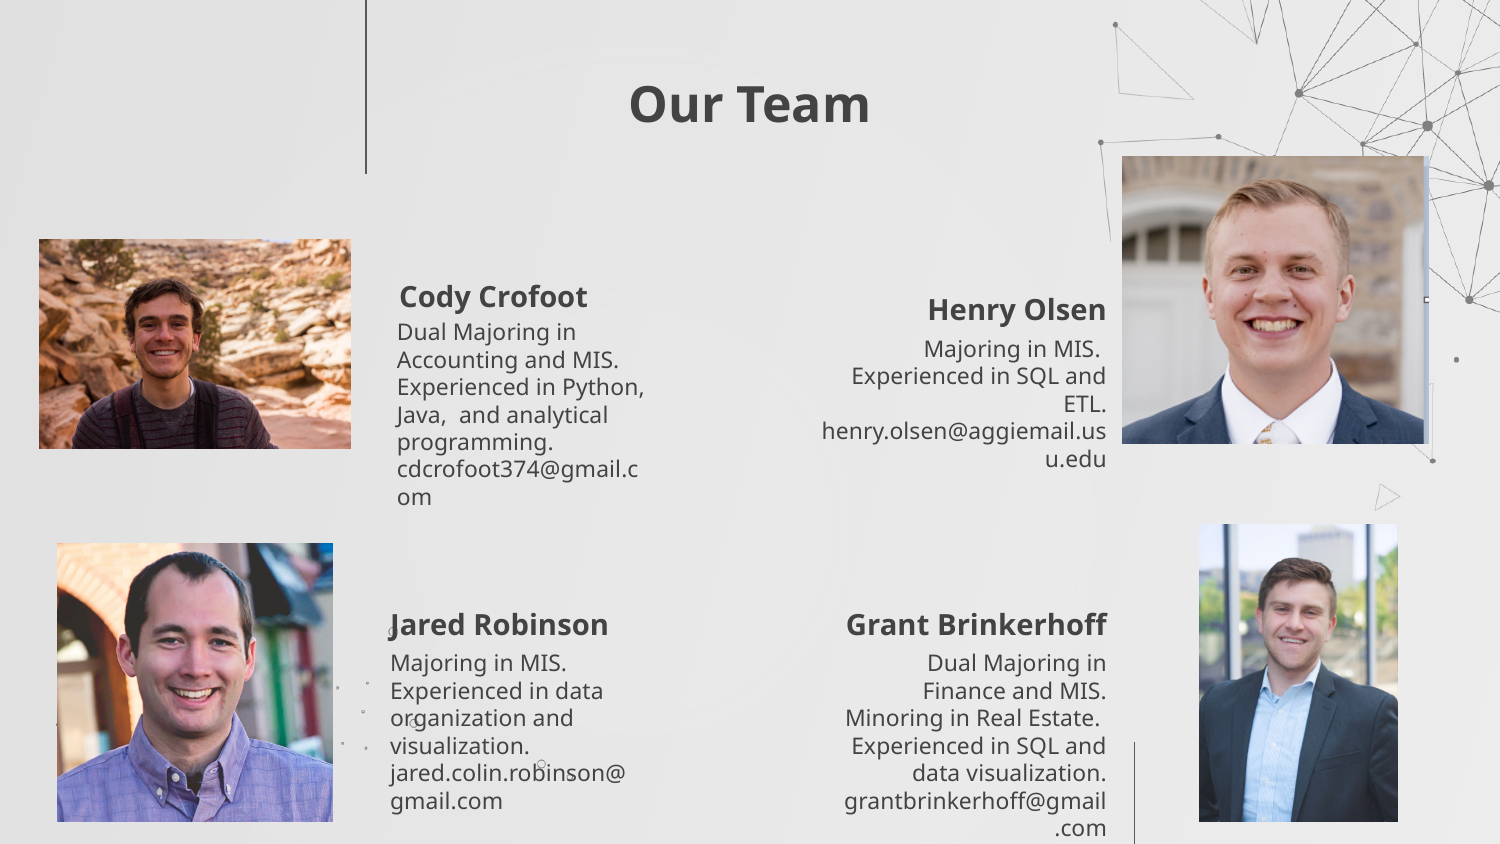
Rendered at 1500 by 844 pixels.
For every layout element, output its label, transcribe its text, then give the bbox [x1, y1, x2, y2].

subtitle Majoring in MIS. Experienced in data organization and visualization. jared.colin.robinson@gmail.com [374, 634, 656, 799]
title Grant Brinkerhoff [827, 585, 1123, 634]
title Our Team [322, 57, 1178, 214]
title Henry Olsen [827, 271, 1116, 319]
title Cody Crofoot [384, 258, 679, 329]
title Jared Robinson [374, 585, 670, 656]
subtitle Dual Majoring in Accounting and MIS. Experienced in Python, Java, and analytical programming. cdcrofoot374@gmail.com [381, 302, 663, 468]
subtitle Dual Majoring in Finance and MIS. Minoring in Real Estate. Experienced in SQL and data visualization. grantbrinkerhoff@gmail.com [827, 634, 1123, 799]
subtitle Majoring in MIS. Experienced in SQL and ETL. henry.olsen@aggiemail.usu.edu [796, 319, 1123, 484]
picture [0, 0, 1500, 844]
